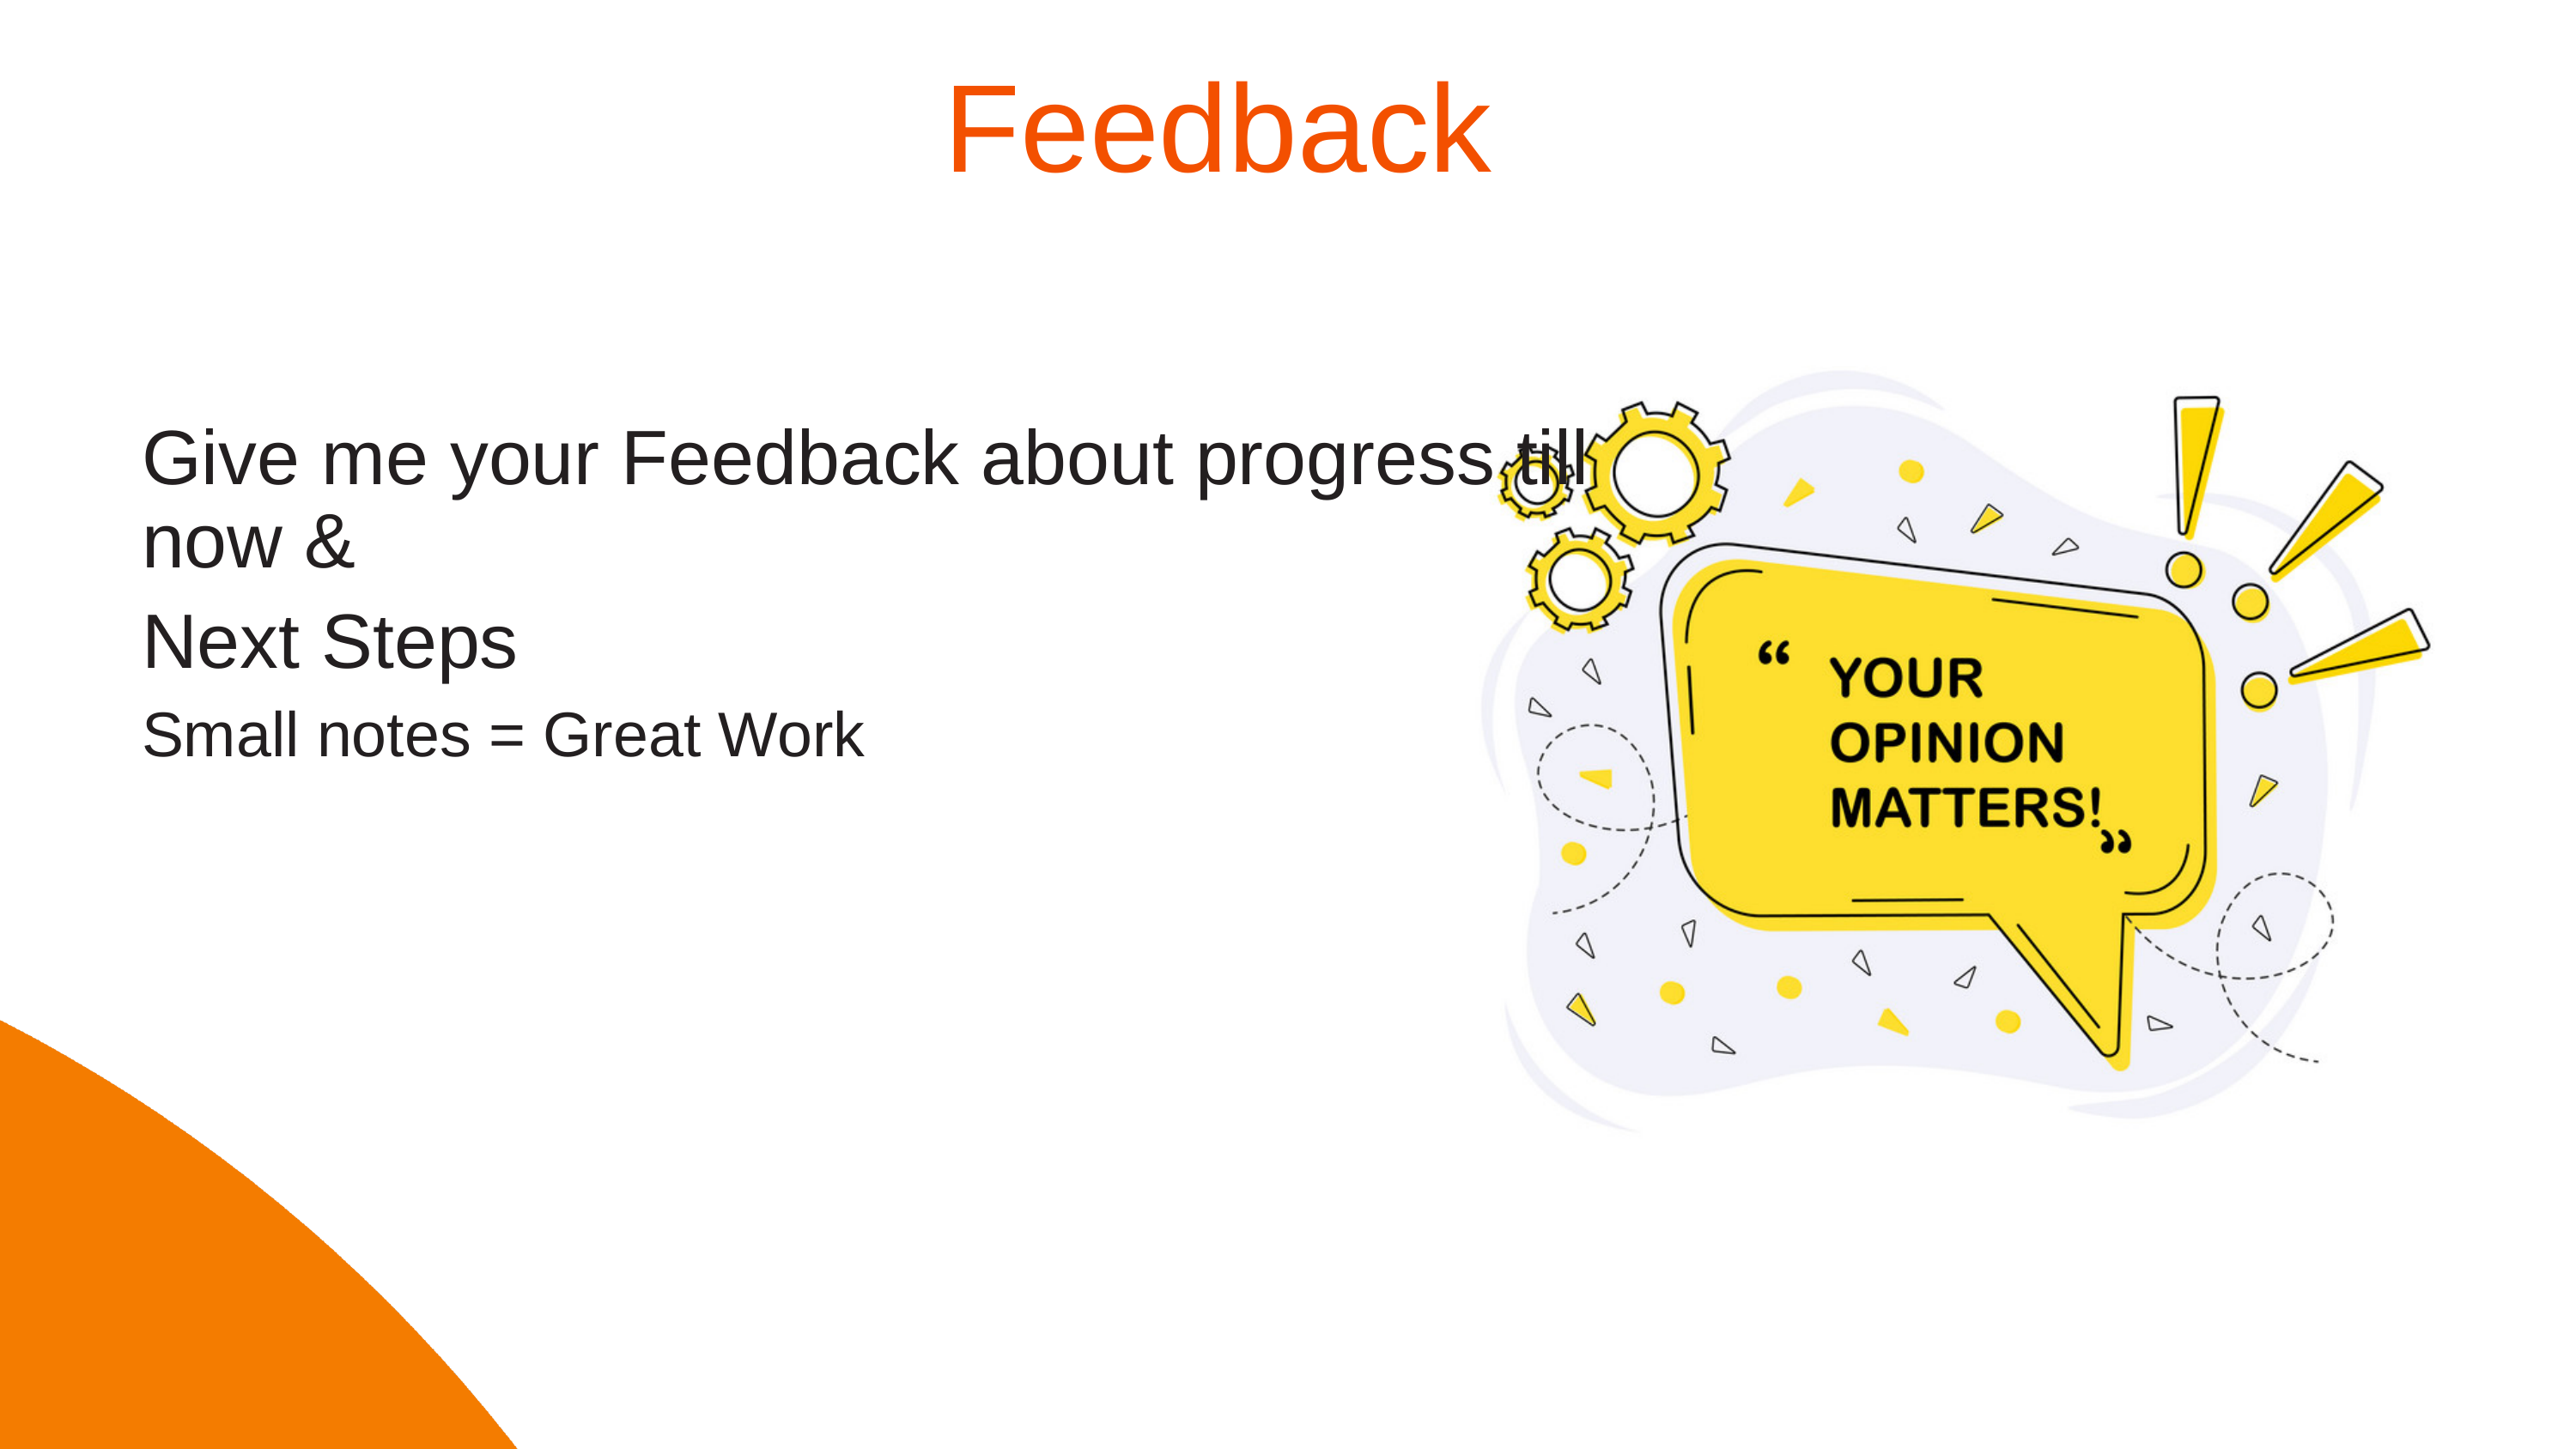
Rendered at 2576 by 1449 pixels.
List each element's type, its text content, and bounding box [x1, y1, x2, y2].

text_box [0, 852, 838, 1449]
text_box Give me your Feedback about progress till now & Next Steps Small notes = Great Work [129, 411, 1249, 780]
picture [1254, 290, 2576, 1158]
text_box Feedback [264, 47, 2172, 197]
